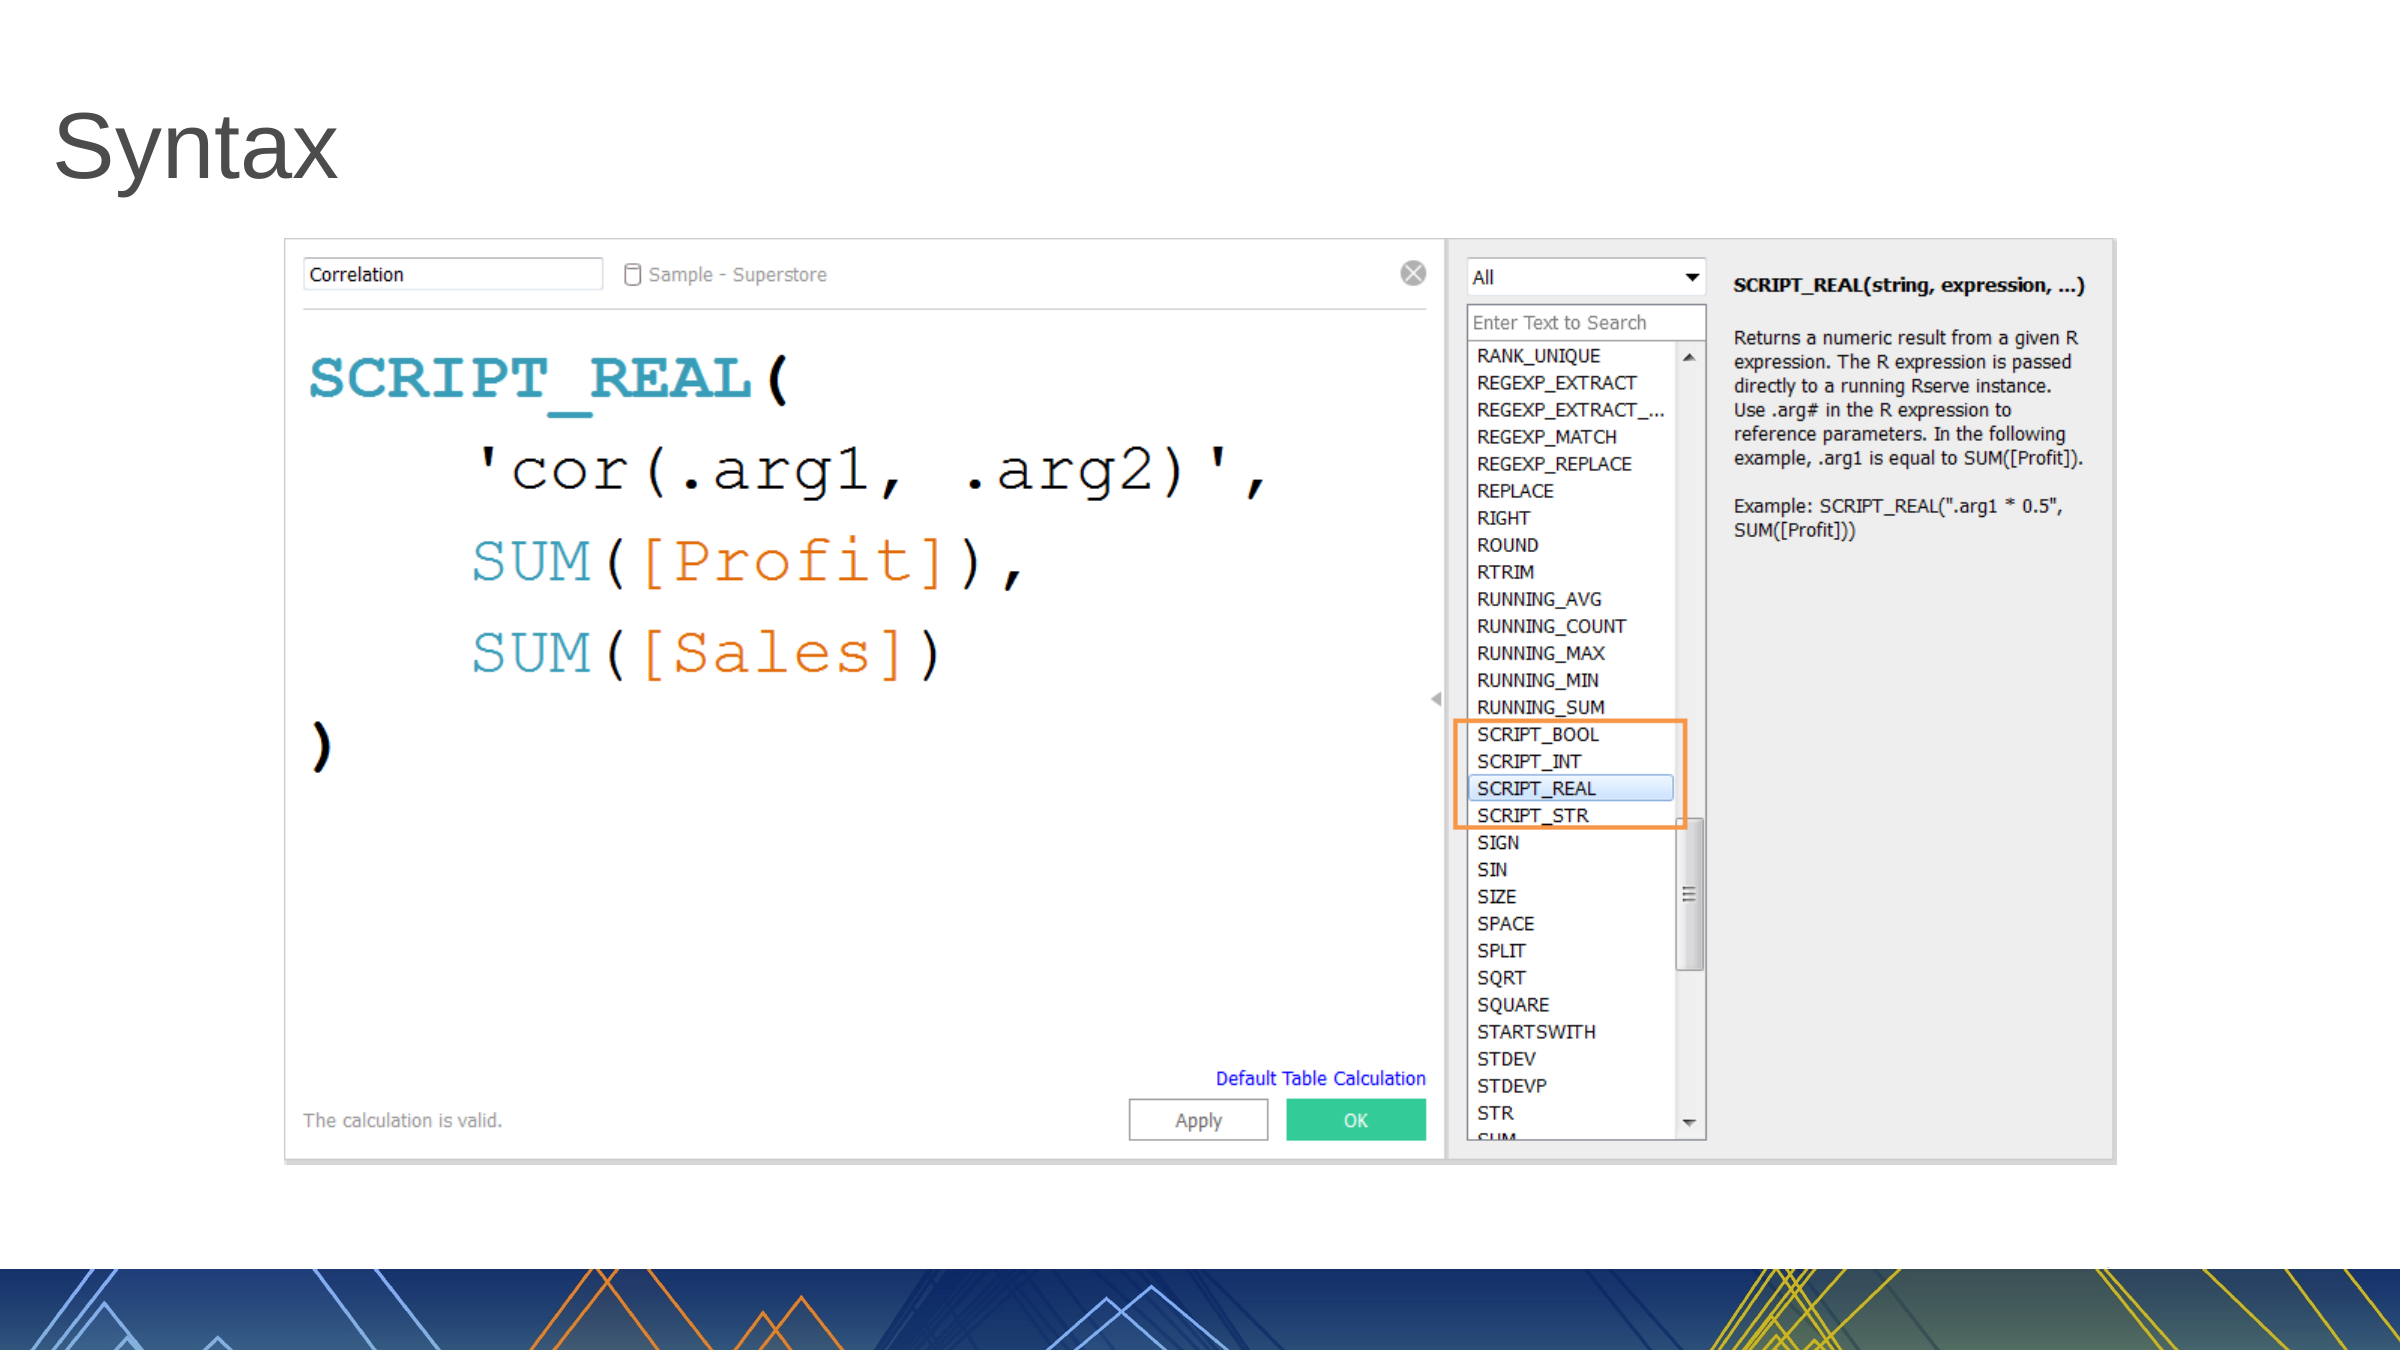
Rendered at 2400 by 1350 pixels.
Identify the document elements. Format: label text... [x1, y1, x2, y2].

picture [284, 238, 2117, 1165]
picture [0, 1269, 2400, 1350]
title Syntax [52, 84, 2348, 199]
